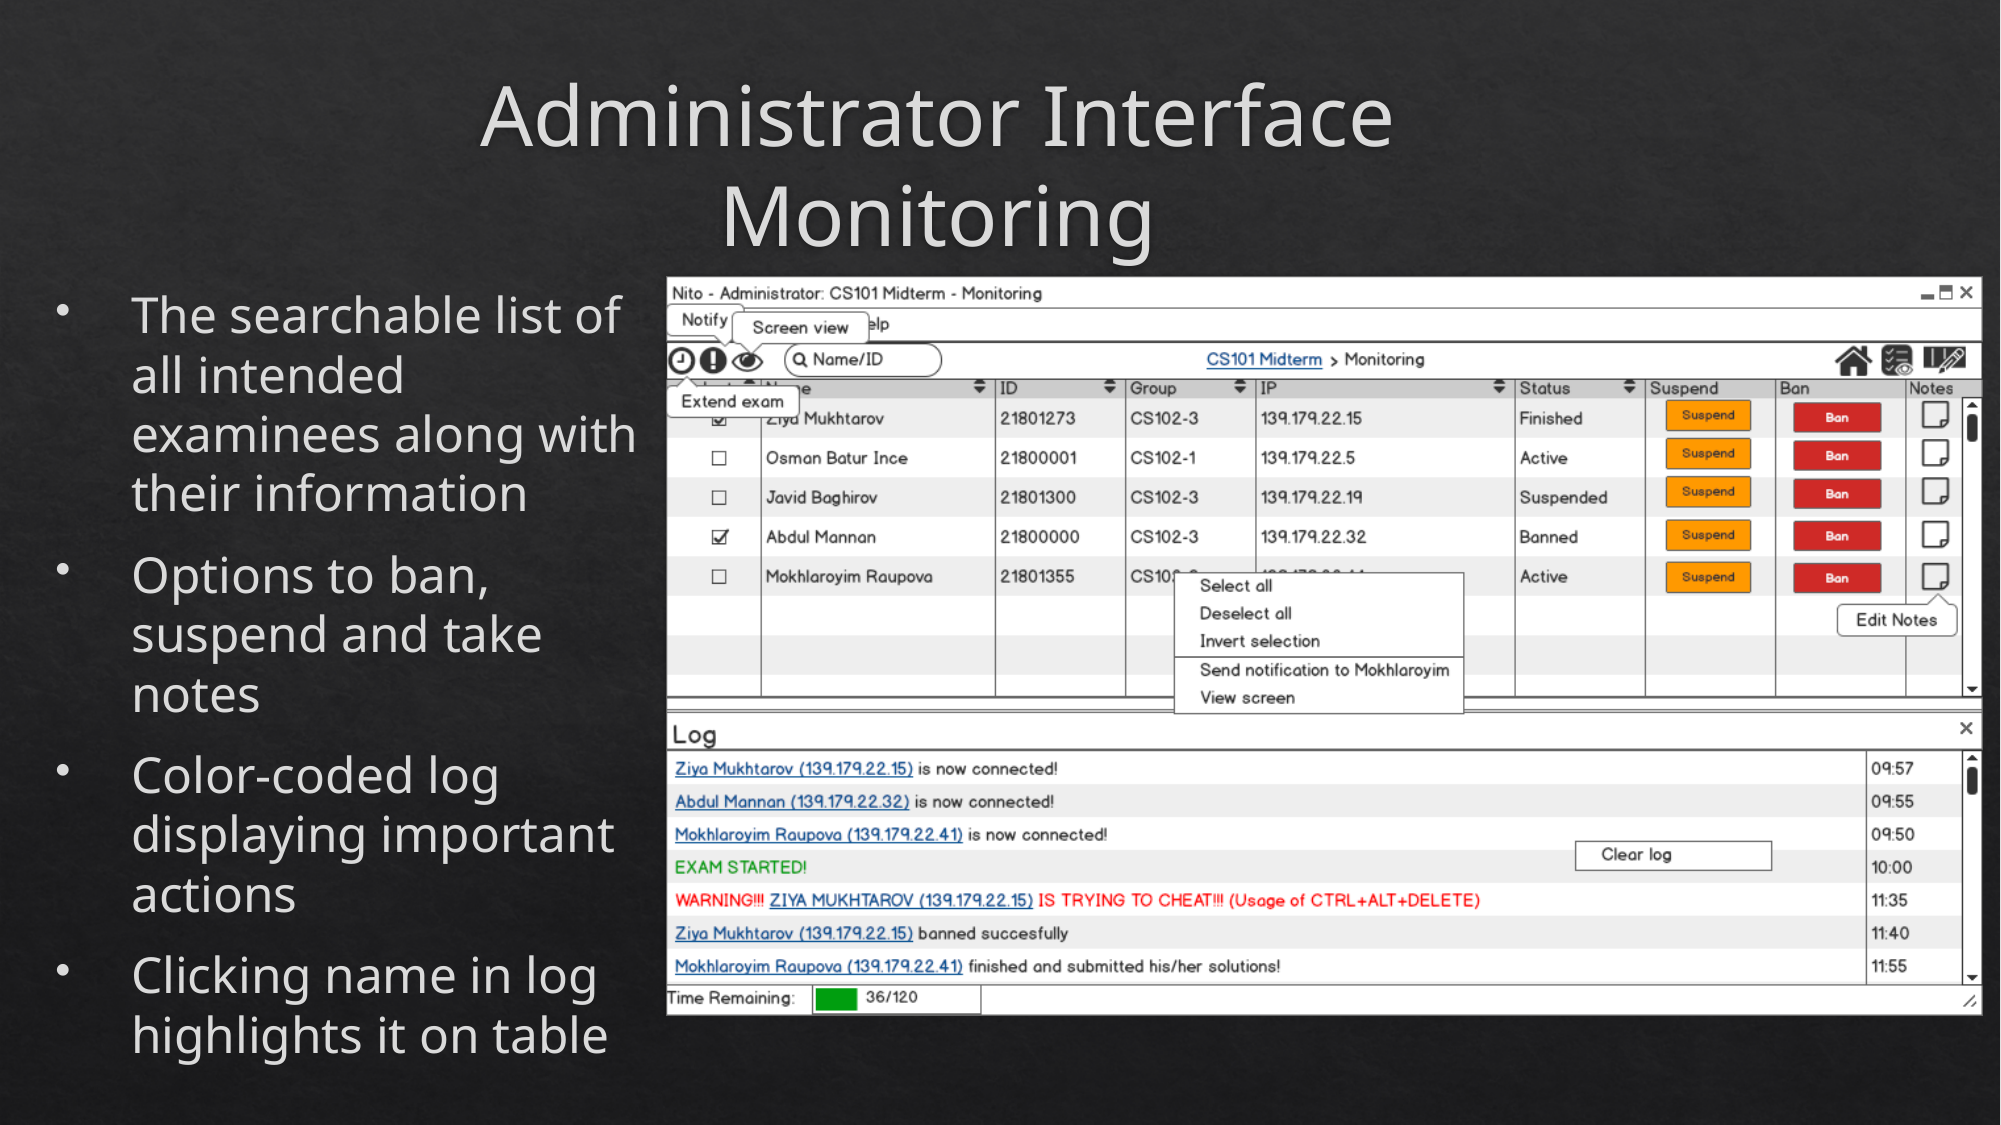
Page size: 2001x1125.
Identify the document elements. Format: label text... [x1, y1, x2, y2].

text_box The searchable list of all intended examinees along with their information Options to ban, suspend and take notes Color-coded log displaying important actions Clicking name in log highlights it on table [42, 276, 667, 1075]
title Administrator Interface Monitoring [89, 50, 1788, 276]
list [666, 276, 1983, 1016]
